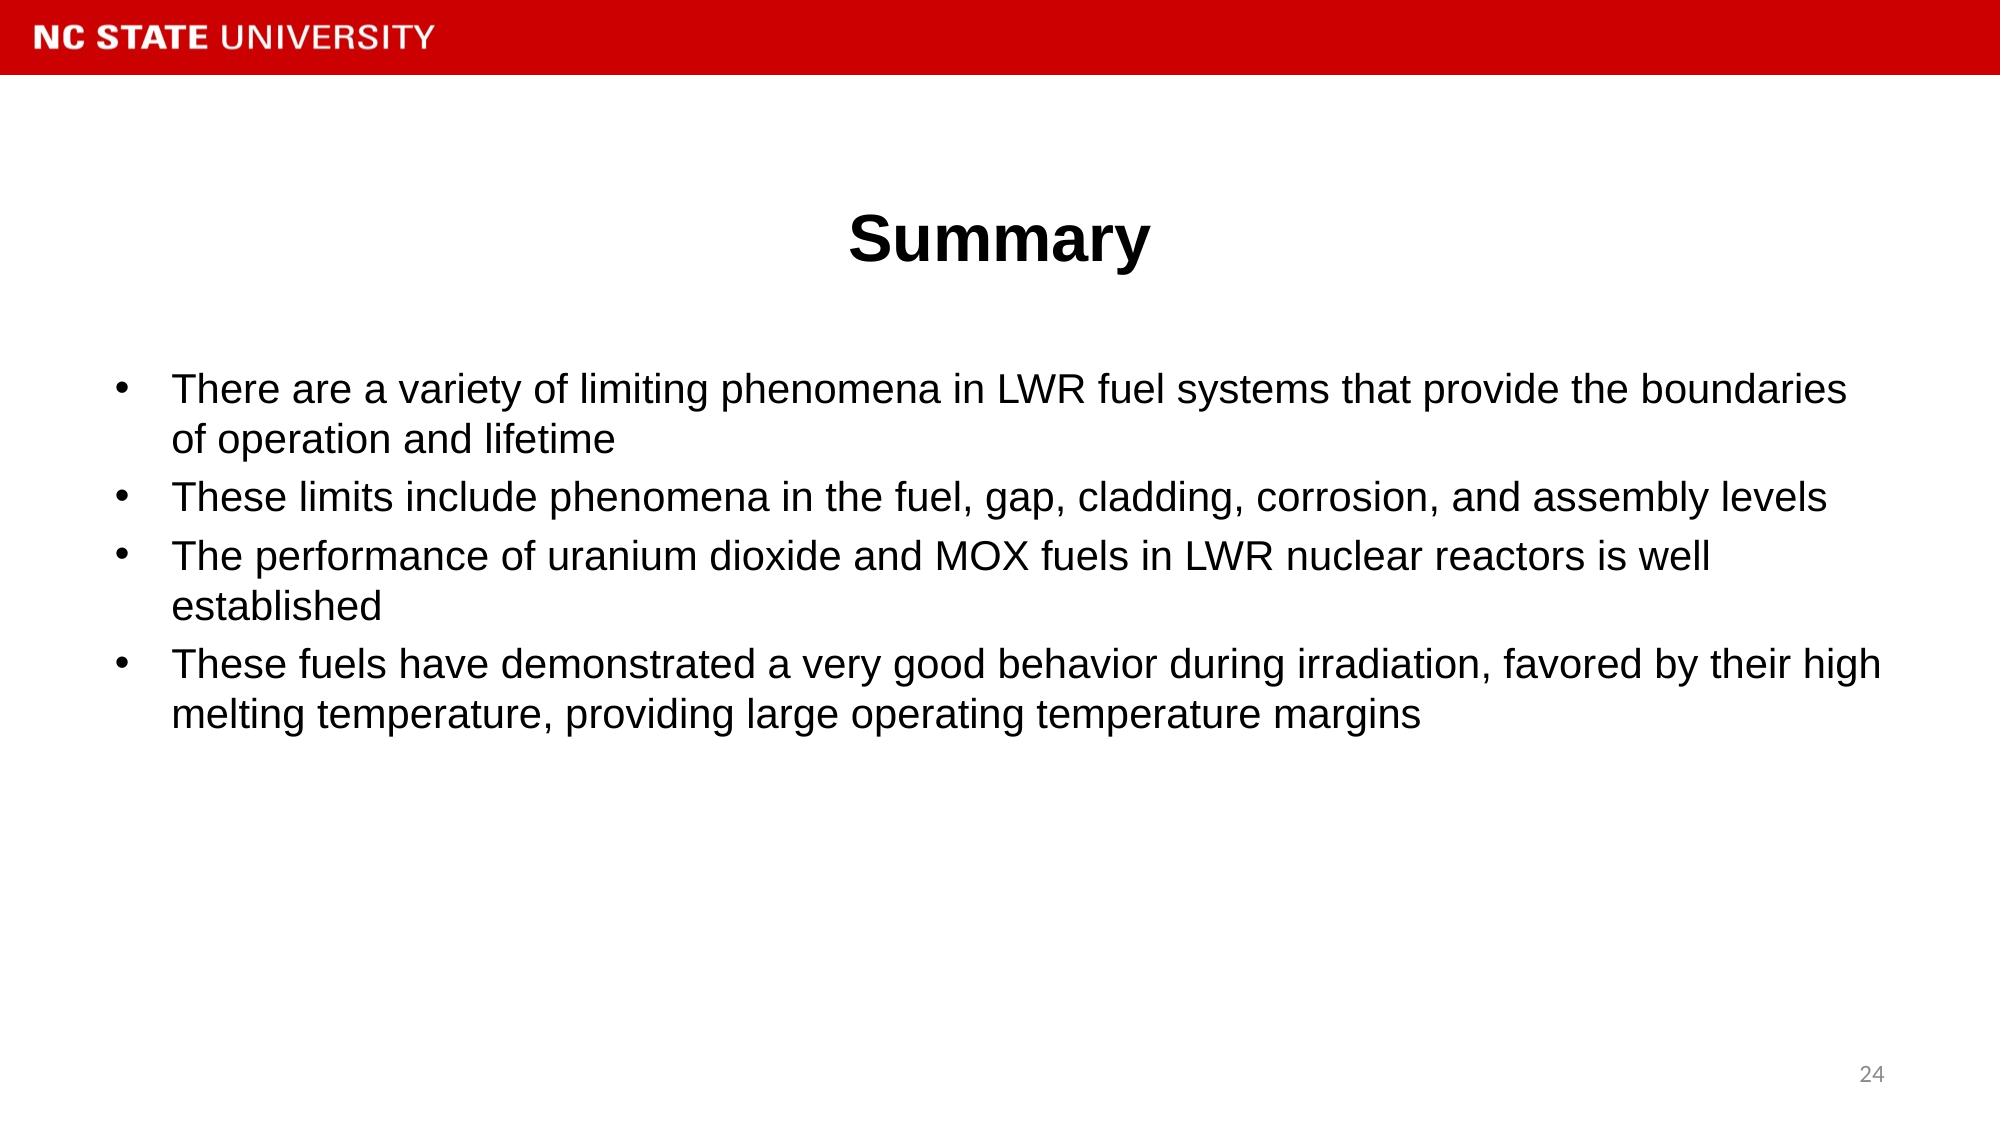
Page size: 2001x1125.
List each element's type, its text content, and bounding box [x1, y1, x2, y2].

picture [0, 0, 2000, 75]
slide_number 24 [1433, 1042, 1900, 1103]
title Summary [99, 147, 1900, 323]
list There are a variety of limiting phenomena in LWR fuel systems that provide the boundaries of operation and lifetime These limits include phenomena in the fuel, gap, cladding, corrosion, and assembly levels The performance of uranium dioxide and MOX fuels in LWR nuclear reactors is well established These fuels have demonstrated a very good behavior during irradiation, favored by their high melting temperature, providing large operating temperature margins [99, 354, 1900, 1005]
